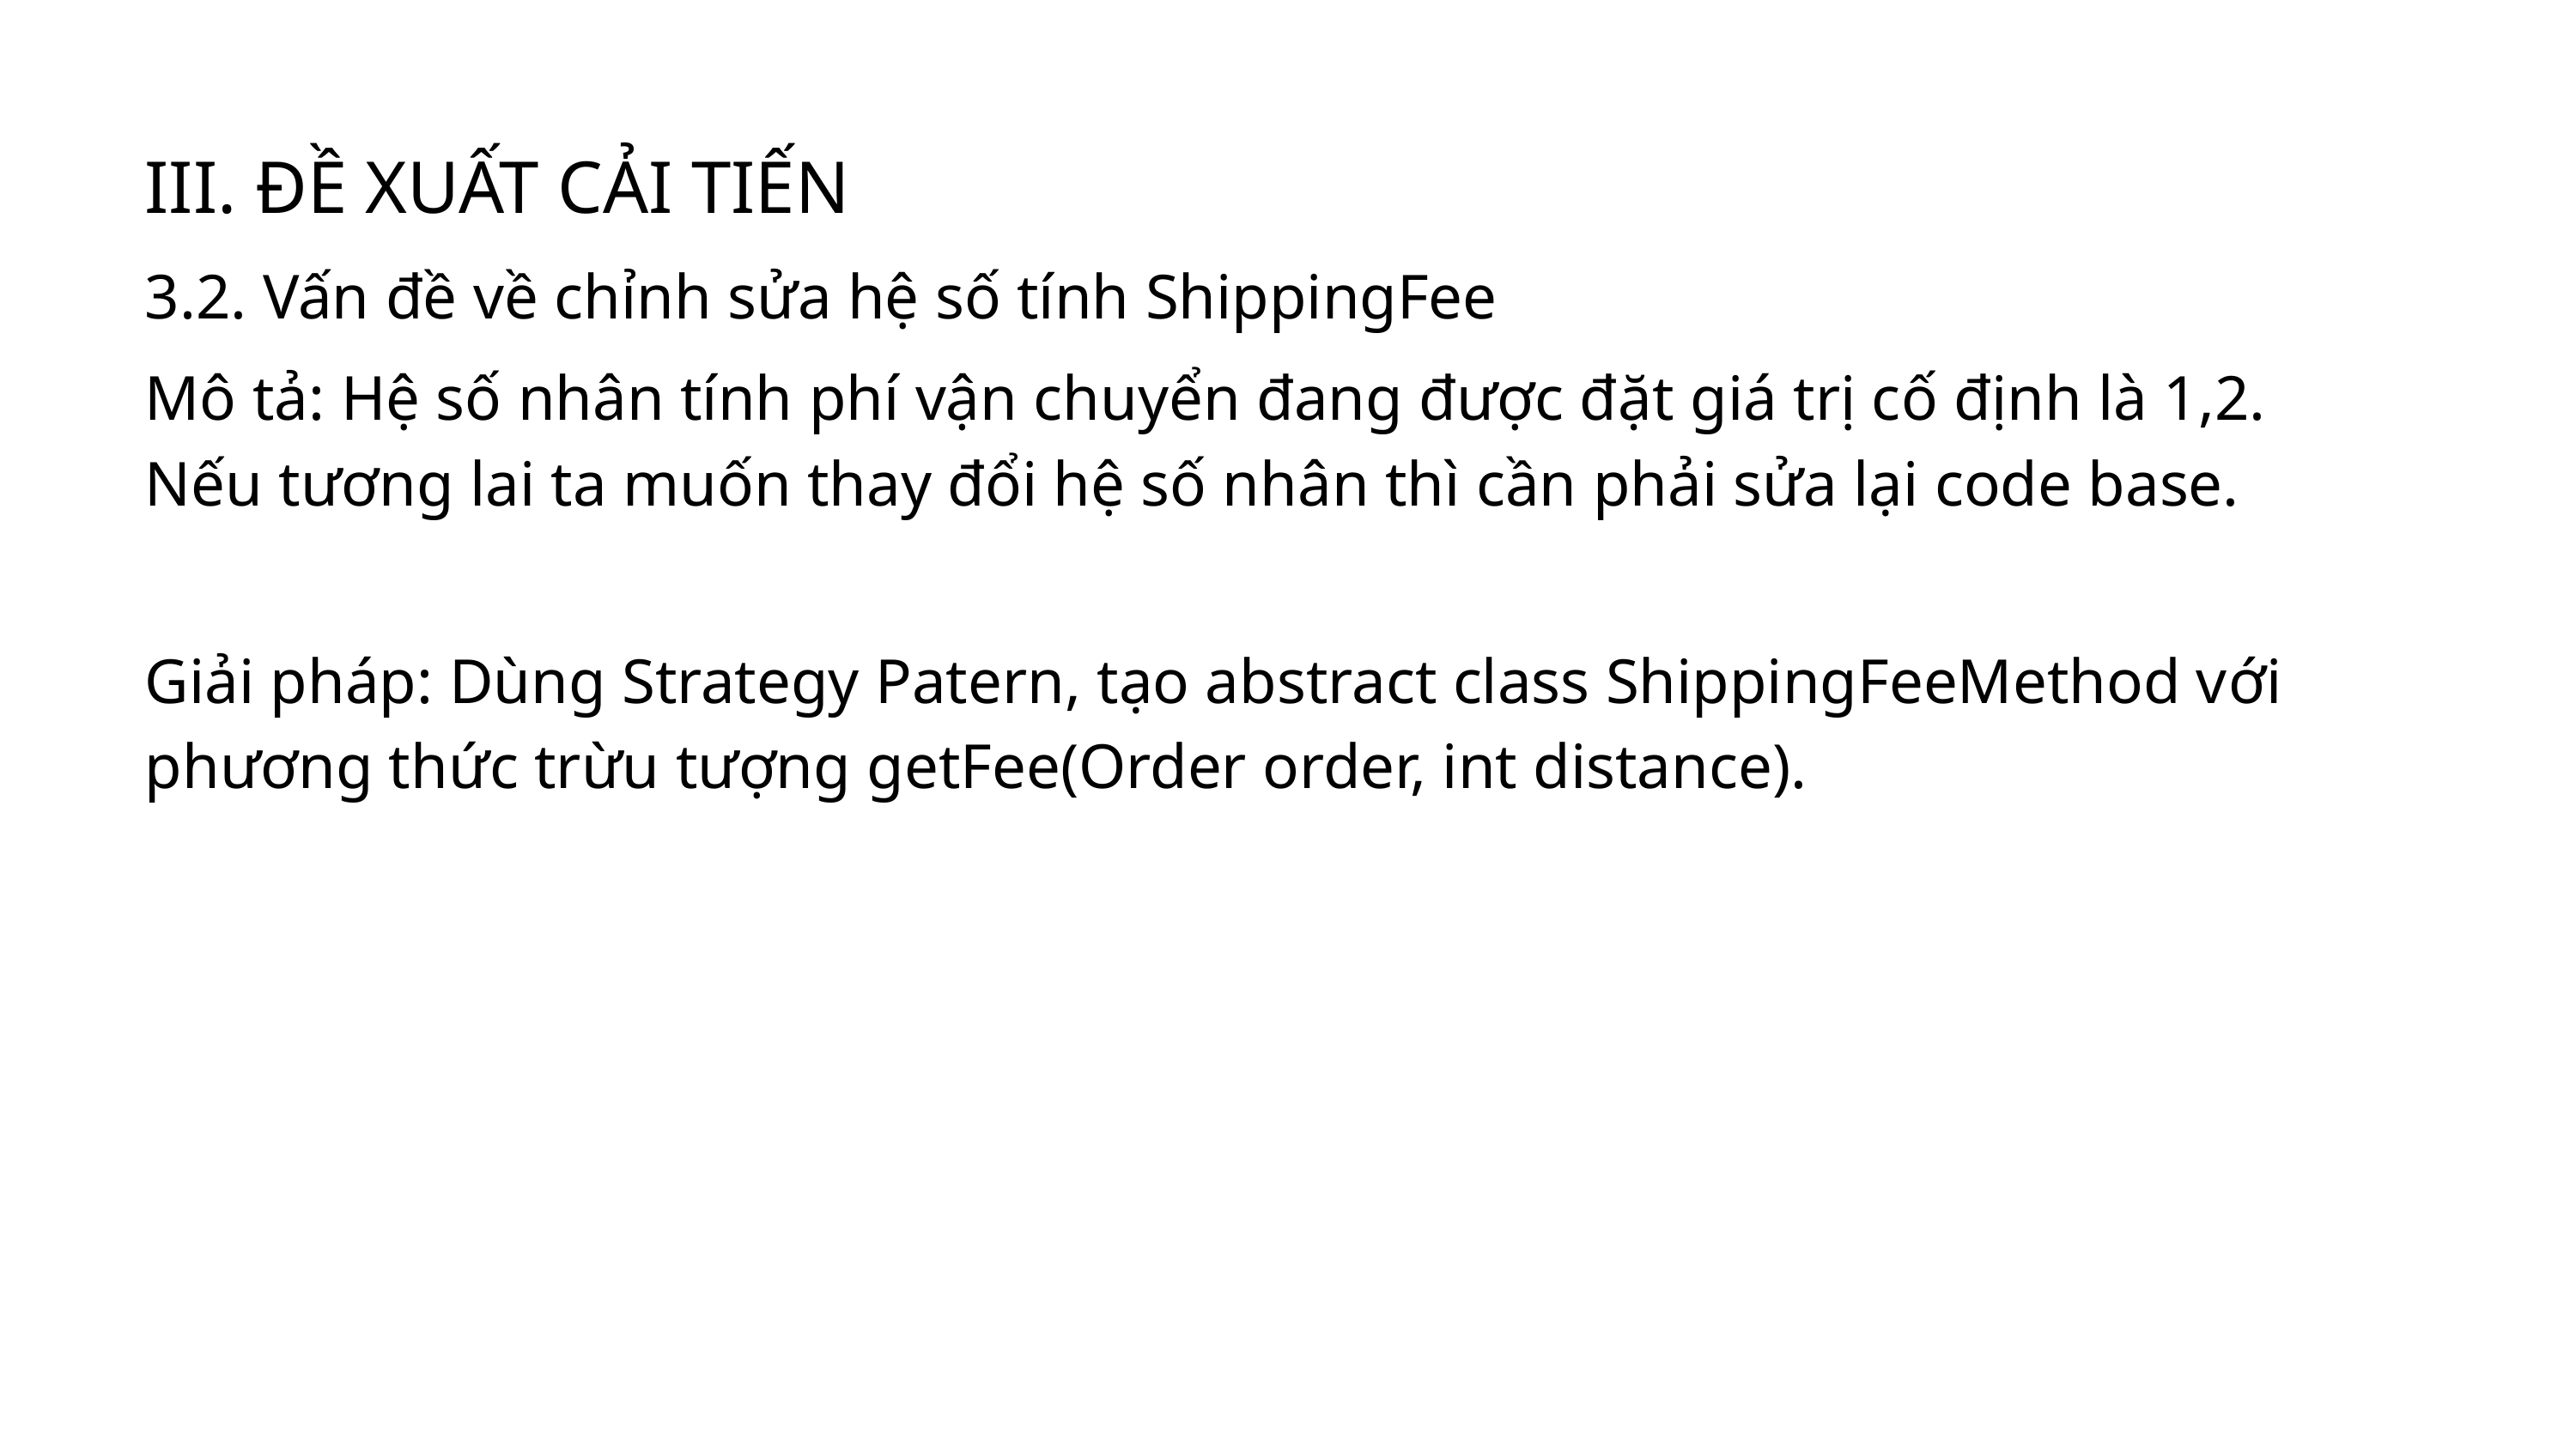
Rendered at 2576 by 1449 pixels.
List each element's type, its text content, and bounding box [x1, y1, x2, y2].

text_box 3.2. Vấn đề về chỉnh sửa hệ số tính ShippingFee [144, 246, 2390, 331]
text_box III. ĐỀ XUẤT CẢI TIẾN [144, 159, 1739, 228]
text_box Mô tả: Hệ số nhân tính phí vận chuyển đang được đặt giá trị cố định là 1,2. Nếu tương lai ta muốn thay đổi hệ số nhân thì cần phải sửa lại code base. [144, 347, 2390, 688]
text_box Giải pháp: Dùng Strategy Patern, tạo abstract class ShippingFeeMethod với phương thức trừu tượng getFee(Order order, int distance). [144, 688, 2390, 1057]
